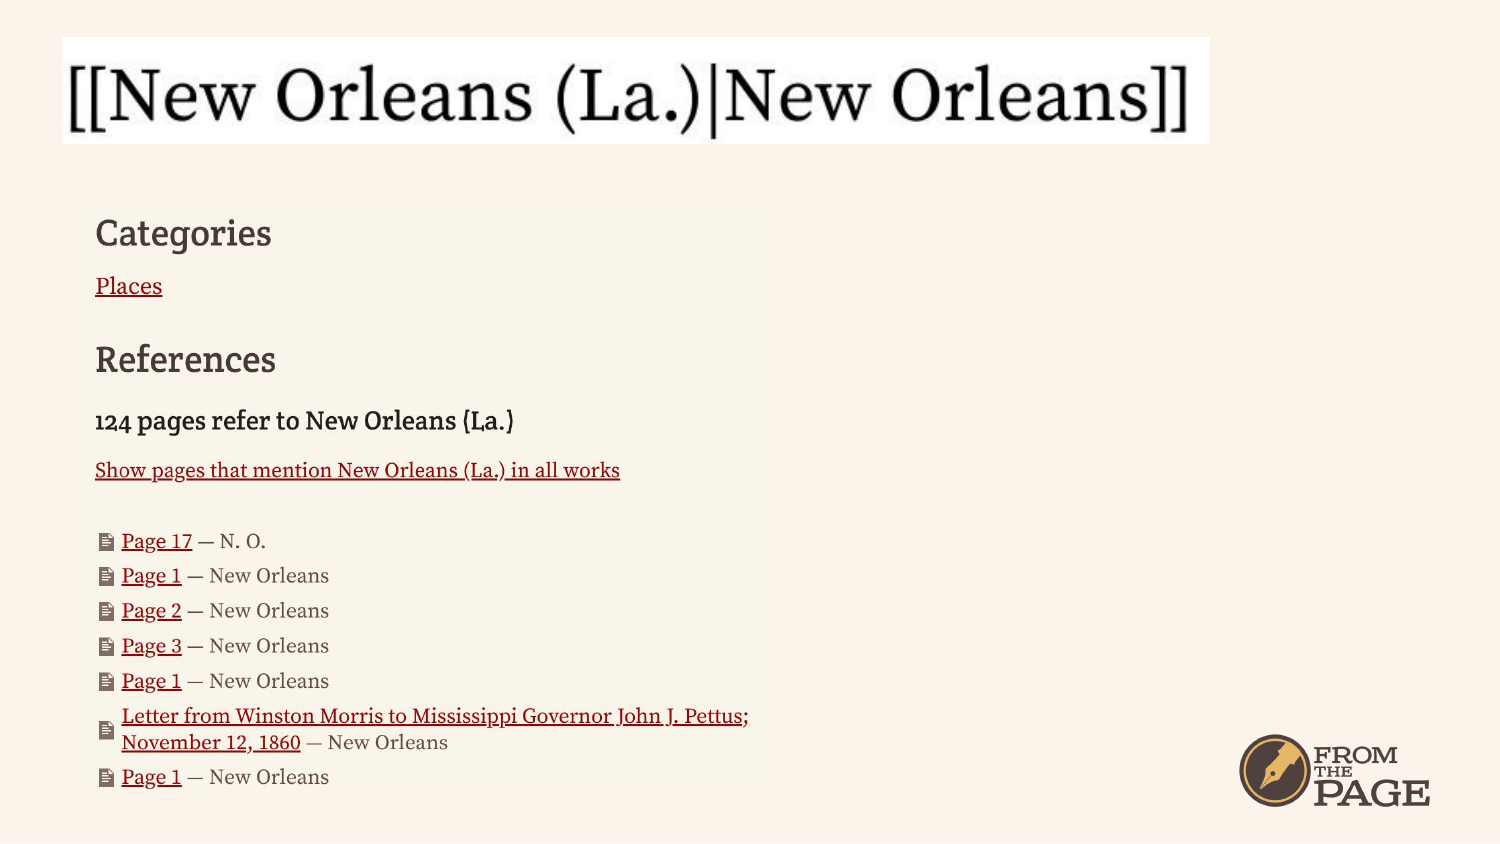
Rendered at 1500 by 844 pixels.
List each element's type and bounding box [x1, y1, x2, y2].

picture [62, 37, 1210, 144]
picture [71, 205, 773, 794]
picture [1237, 732, 1432, 809]
